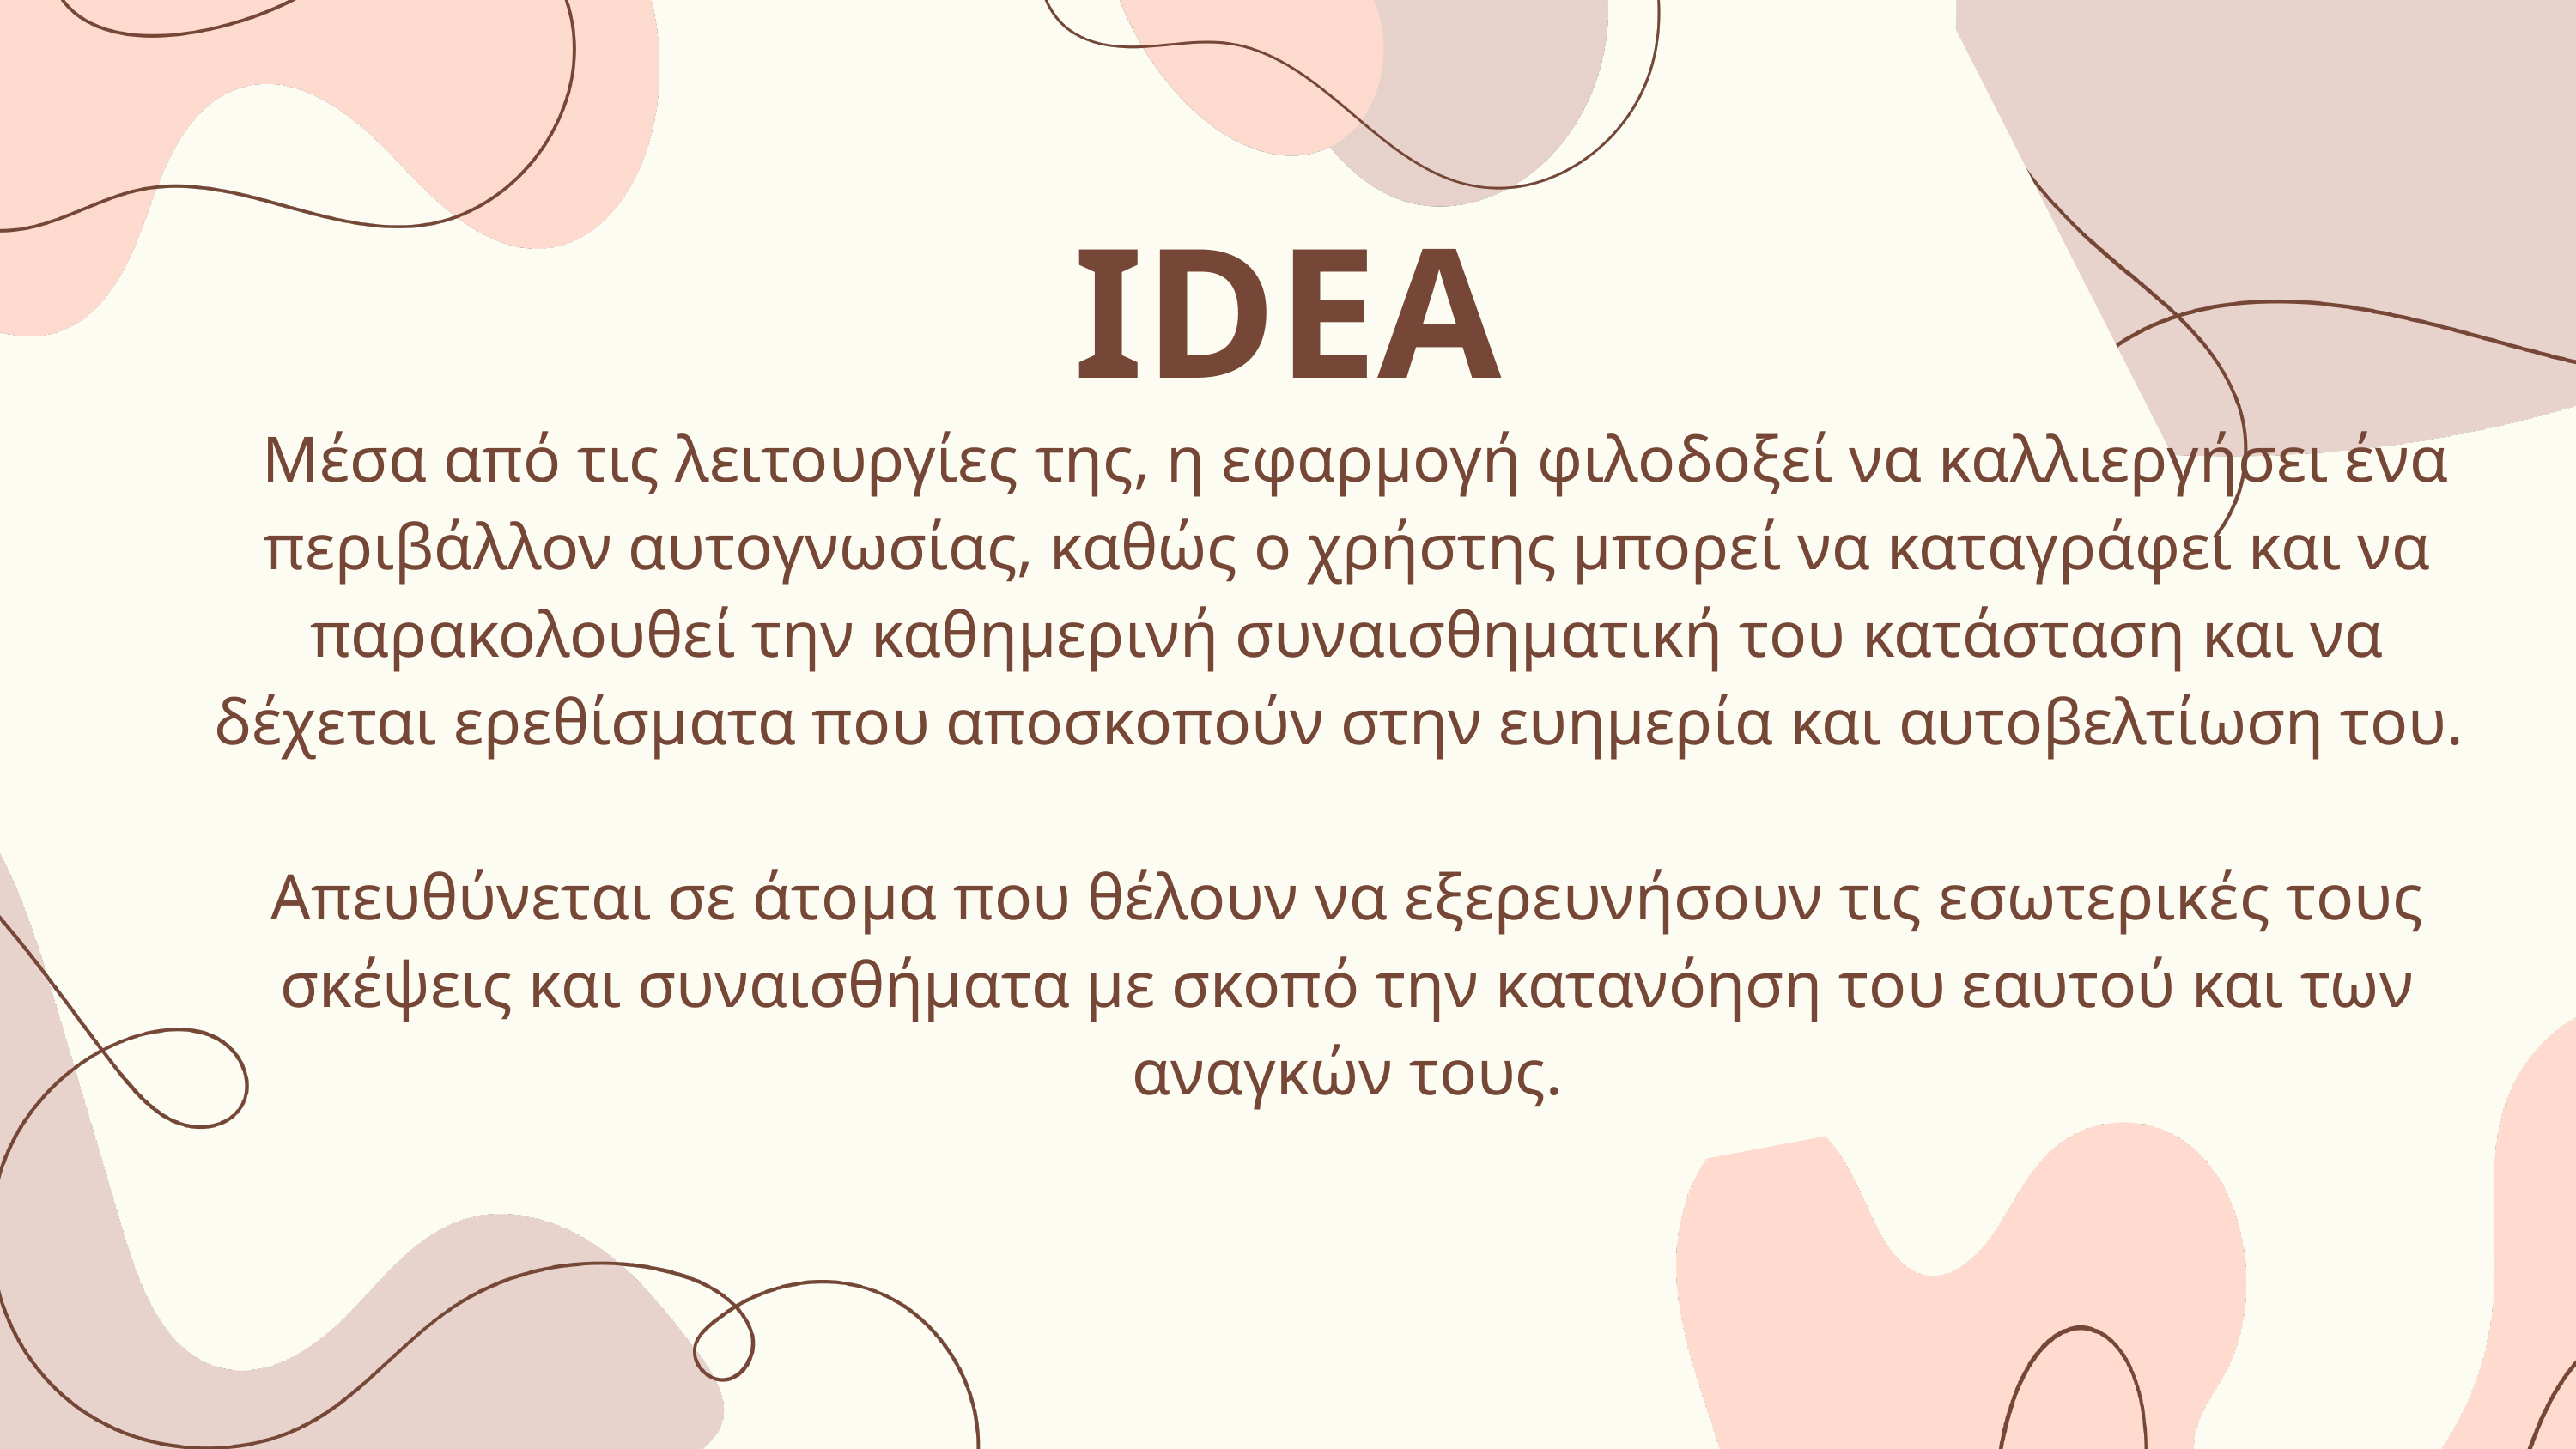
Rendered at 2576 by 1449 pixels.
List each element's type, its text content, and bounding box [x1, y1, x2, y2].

text_box Μέσα από τις λειτουργίες της, η εφαρμογή φιλοδοξεί να καλλιεργήσει ένα περιβάλλον αυτογνωσίας, καθώς ο χρήστης μπορεί να καταγράφει και να παρακολουθεί την καθημερινή συναισθηματική του κατάσταση και να δέχεται ερεθίσματα που αποσκοπούν στην ευημερία και αυτοβελτίωση του. Απευθύνεται σε άτομα που θέλουν να εξερευνήσουν τις εσωτερικές τους σκέψεις και συναισθήματα με σκοπό την κατανόηση του εαυτού και των αναγκών τους. [210, 406, 2485, 1191]
text_box [1034, 0, 1662, 211]
text_box [1941, 0, 2576, 459]
text_box [1400, 996, 2576, 1449]
text_box [0, 724, 986, 1449]
text_box IDEA [714, 245, 1862, 406]
text_box [0, 0, 671, 347]
